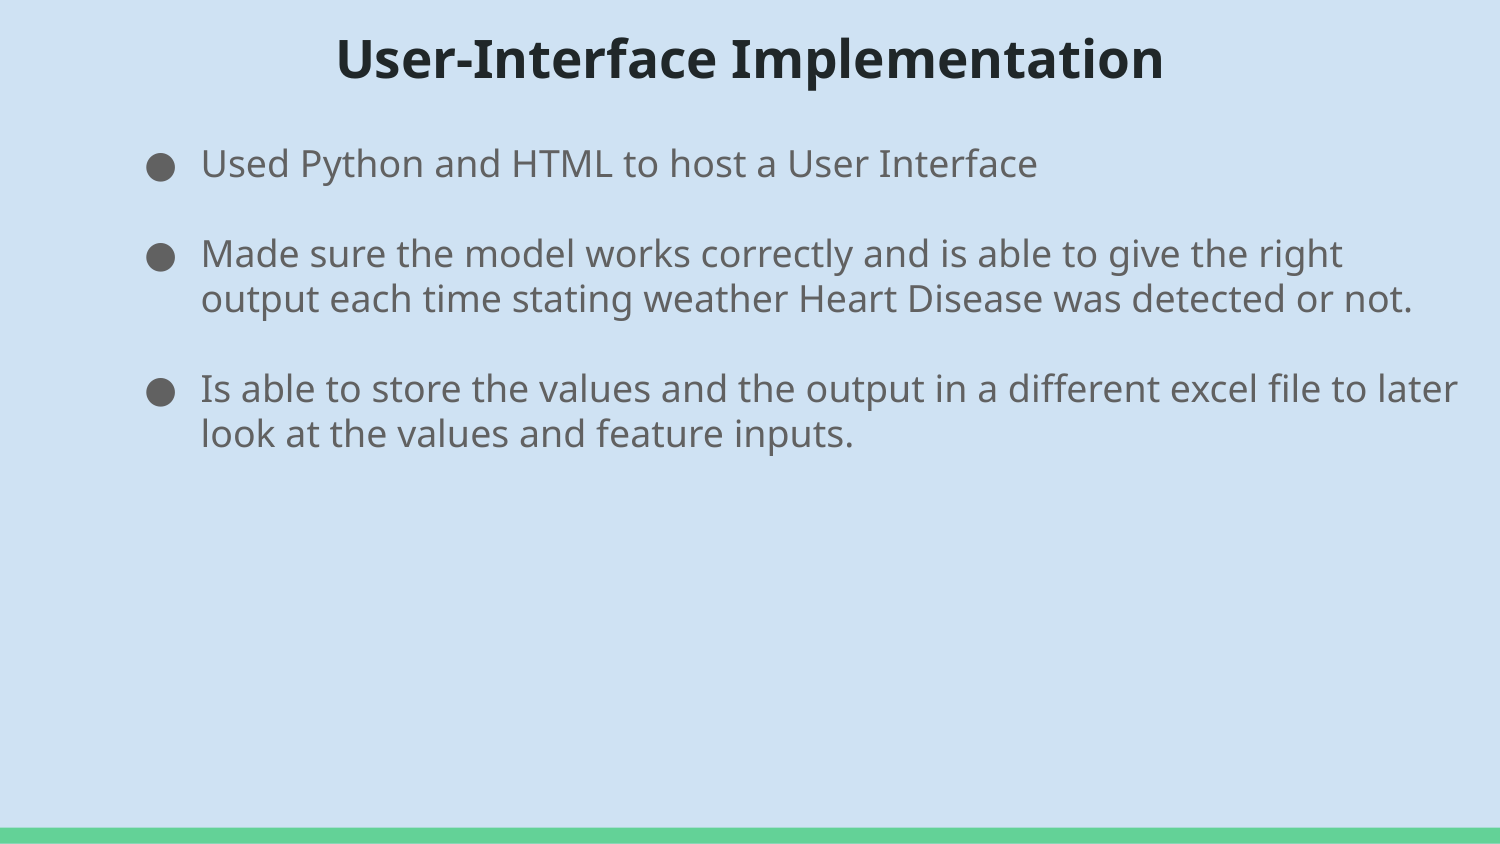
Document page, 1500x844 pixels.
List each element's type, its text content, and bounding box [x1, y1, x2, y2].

text_box Used Python and HTML to host a User Interface Made sure the model works correctly and is able to give the right output each time stating weather Heart Disease was detected or not. Is able to store the values and the output in a different excel file to later look at the values and feature inputs. [35, 125, 1483, 783]
title User-Interface Implementation [51, 10, 1449, 105]
